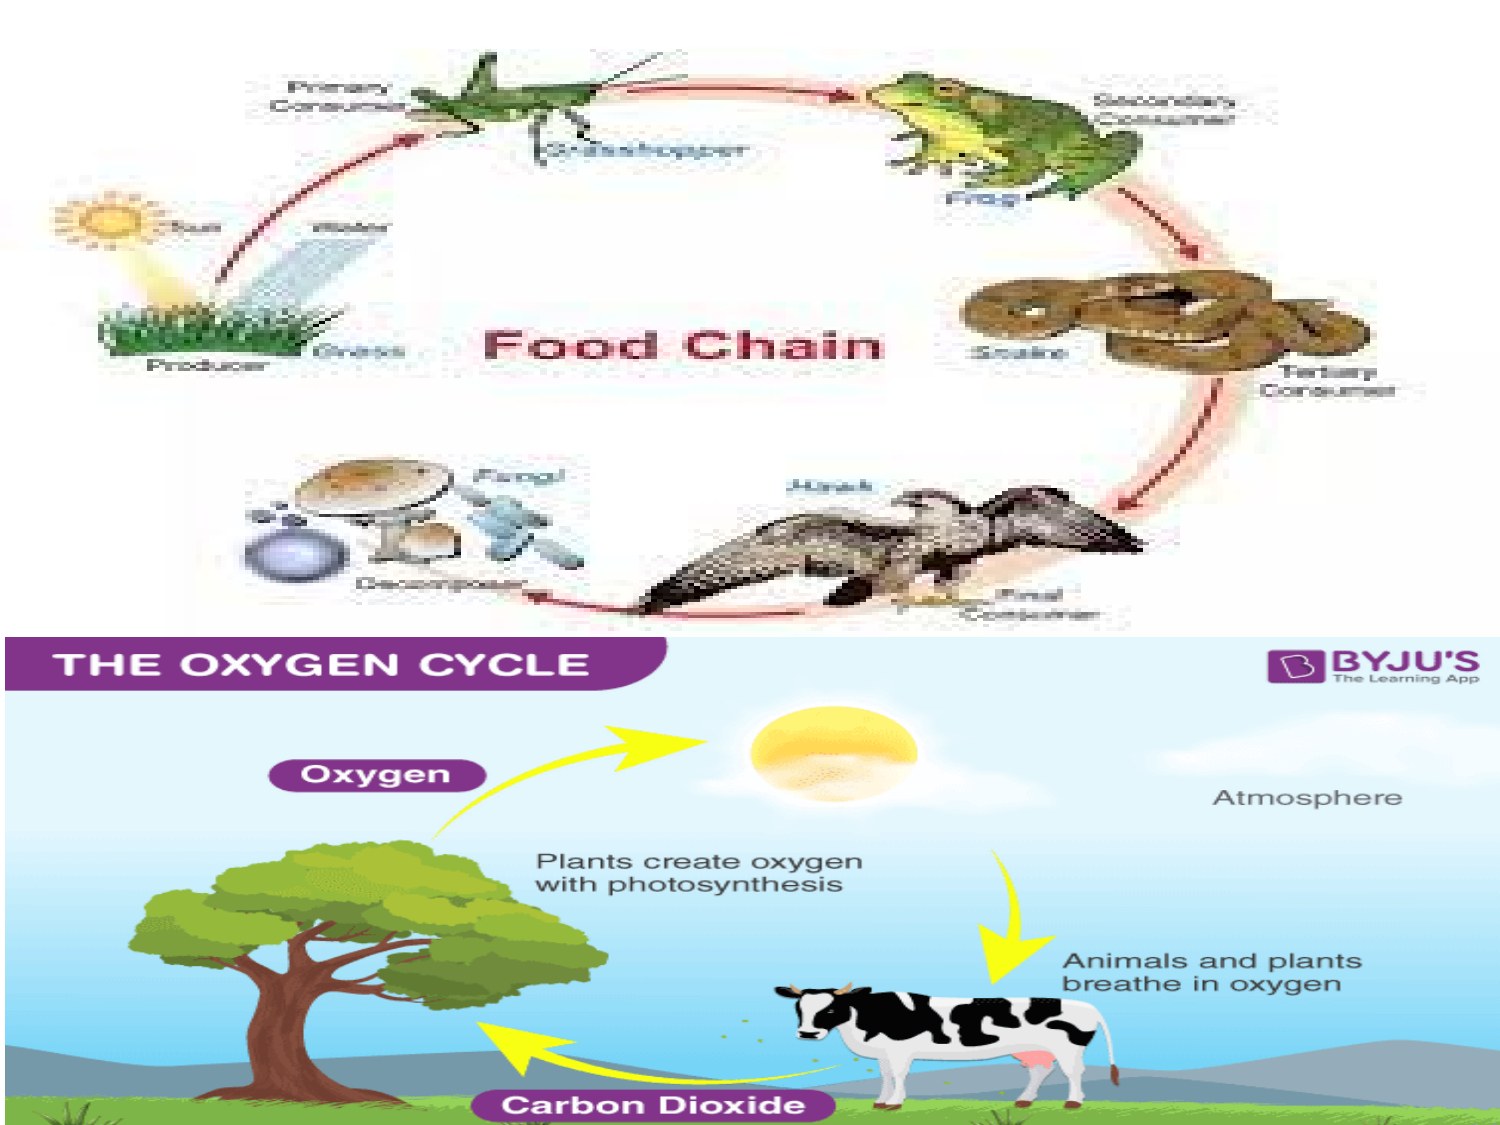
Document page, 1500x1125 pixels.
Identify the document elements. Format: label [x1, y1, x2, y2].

picture [5, 637, 1500, 1125]
list [0, 0, 1500, 641]
